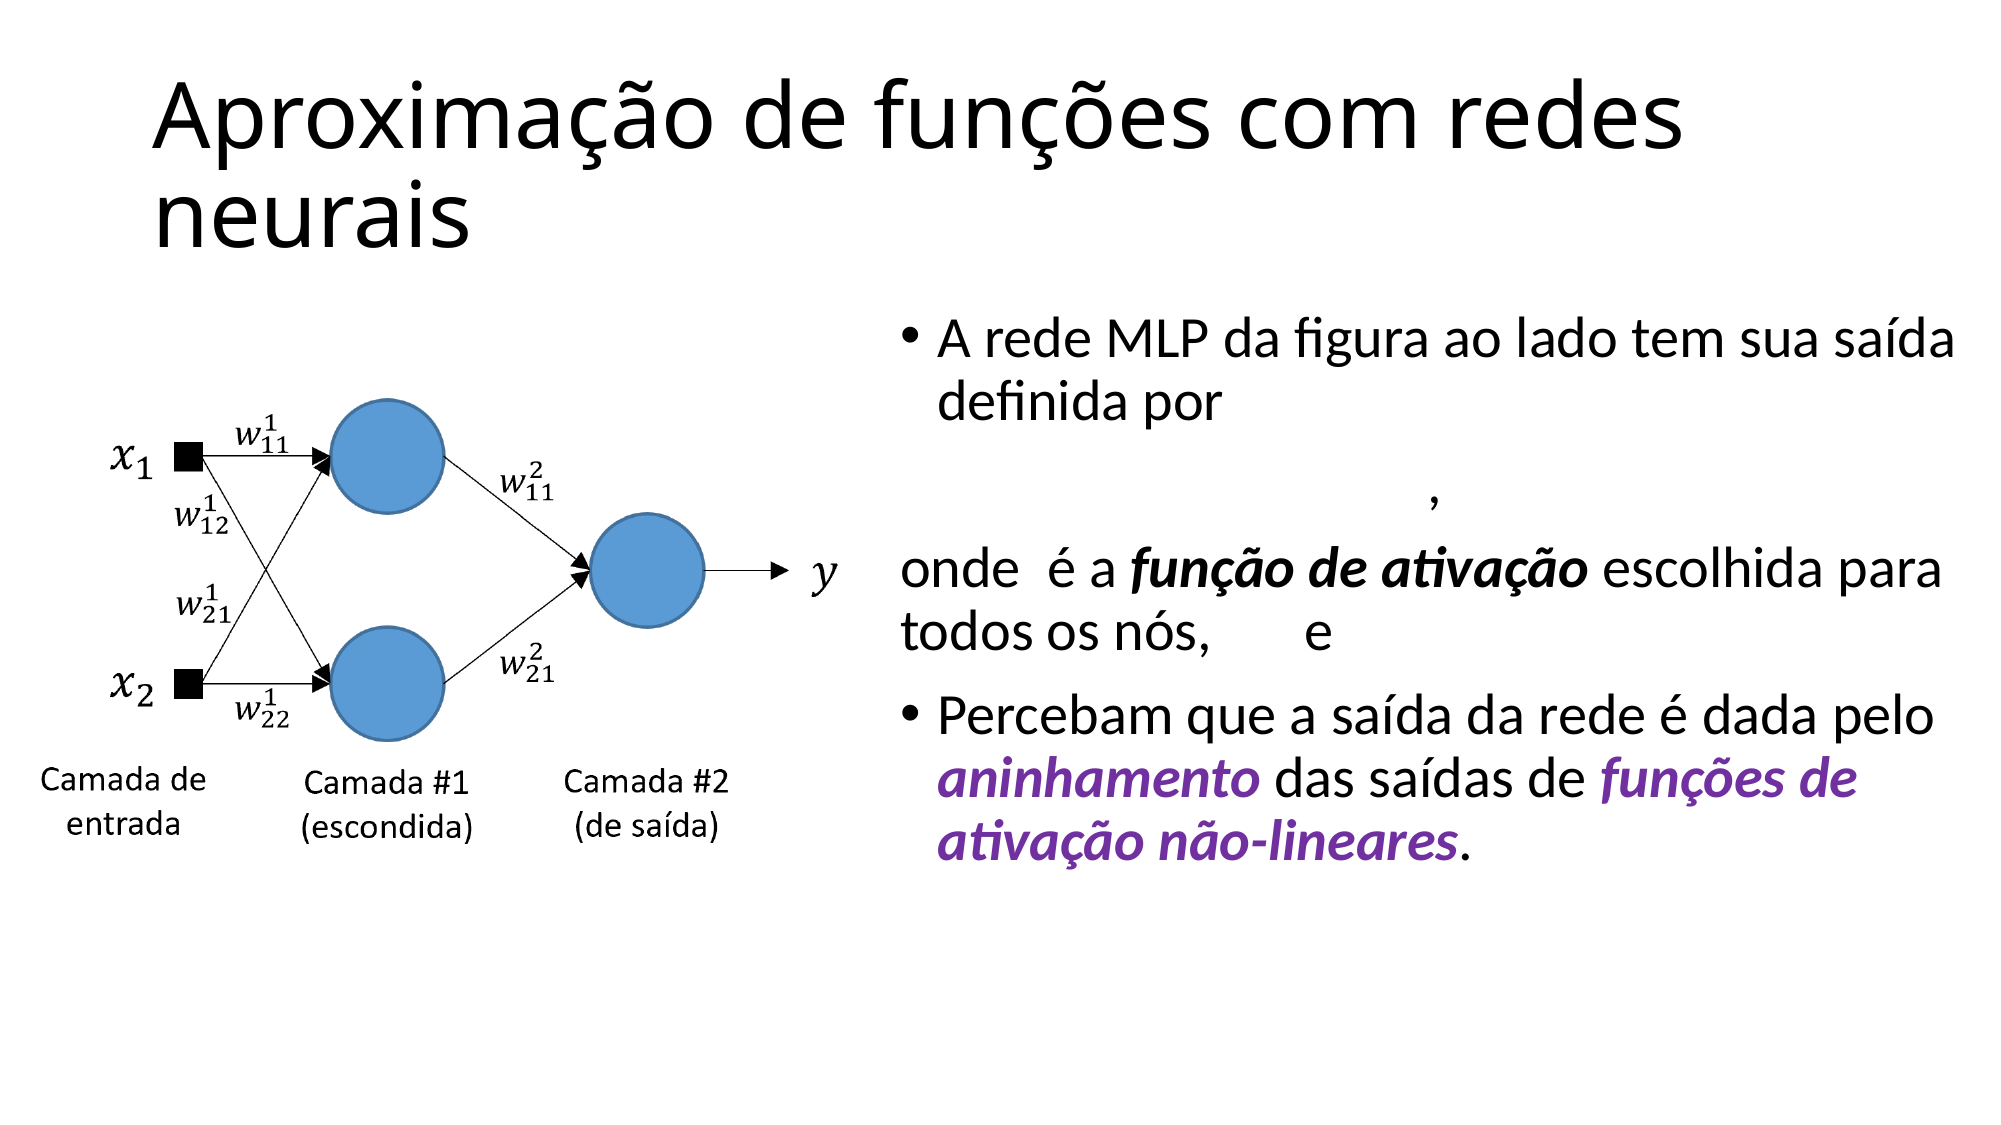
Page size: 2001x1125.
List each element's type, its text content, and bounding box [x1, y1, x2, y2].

title Aproximação de funções com redes neurais [137, 59, 1863, 278]
picture [35, 398, 859, 870]
